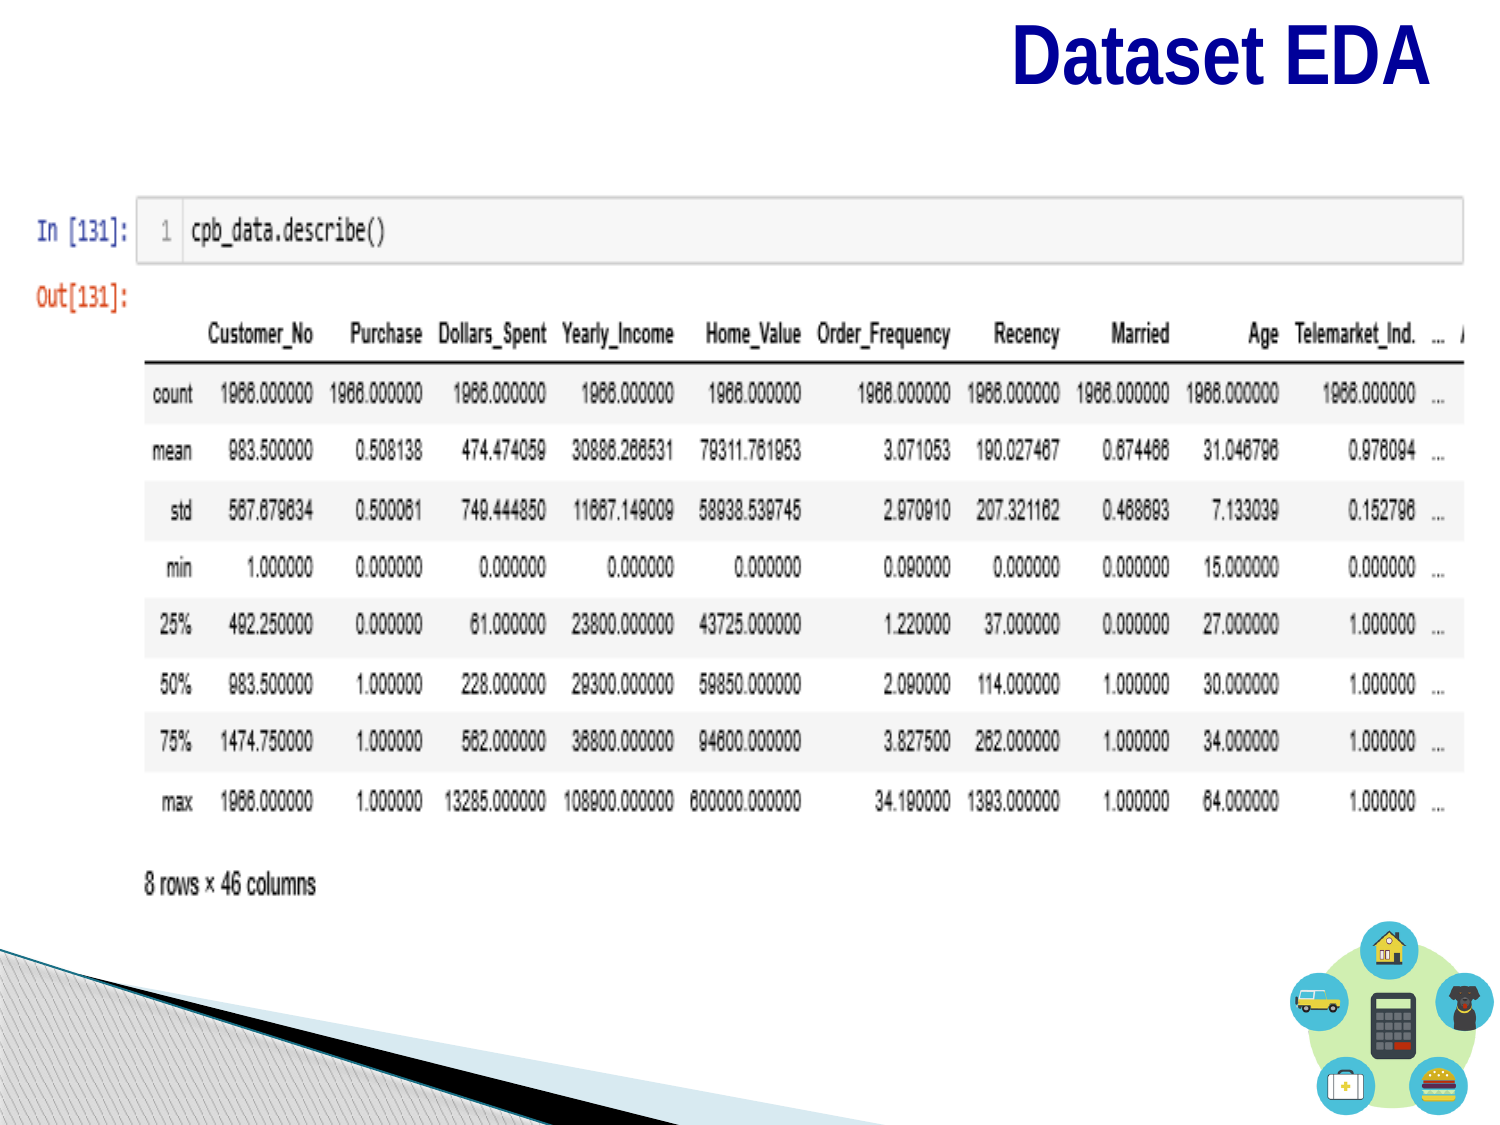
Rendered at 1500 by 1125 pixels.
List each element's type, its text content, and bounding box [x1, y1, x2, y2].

title Dataset EDA [0, 0, 1447, 102]
picture [17, 184, 1500, 1125]
